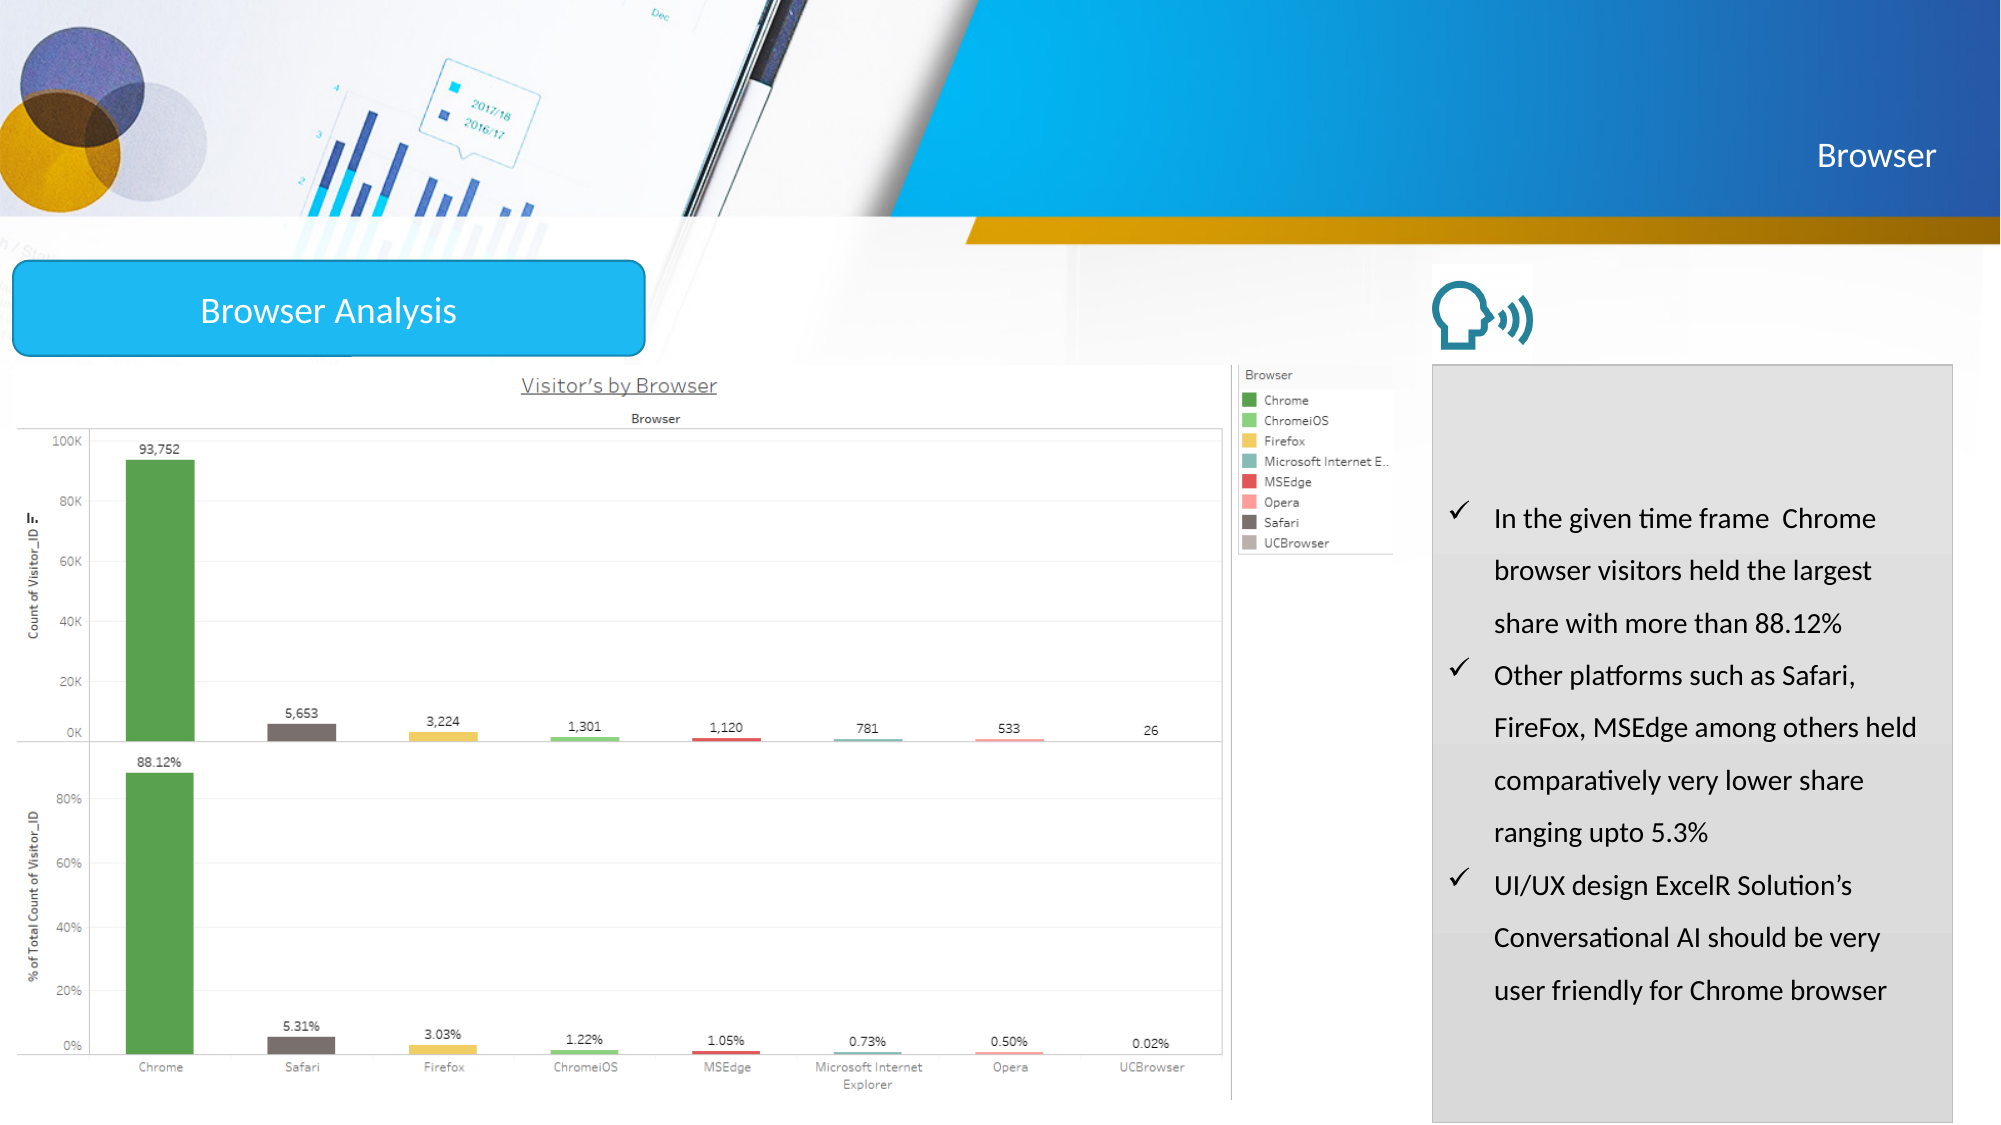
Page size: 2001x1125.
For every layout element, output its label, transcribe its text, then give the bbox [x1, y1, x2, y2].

text_box Browser Analysis [13, 260, 645, 356]
picture [0, 0, 2001, 1125]
title Browser [152, 123, 1953, 231]
text_box In the given time frame Chrome browser visitors held the largest share with more than 88.12% Other platforms such as Safari, FireFox, MSEdge among others held comparatively very lower share ranging upto 5.3% UI/UX design ExcelR Solution’s Conversational AI should be very user friendly for Chrome browser [1432, 365, 1953, 1123]
